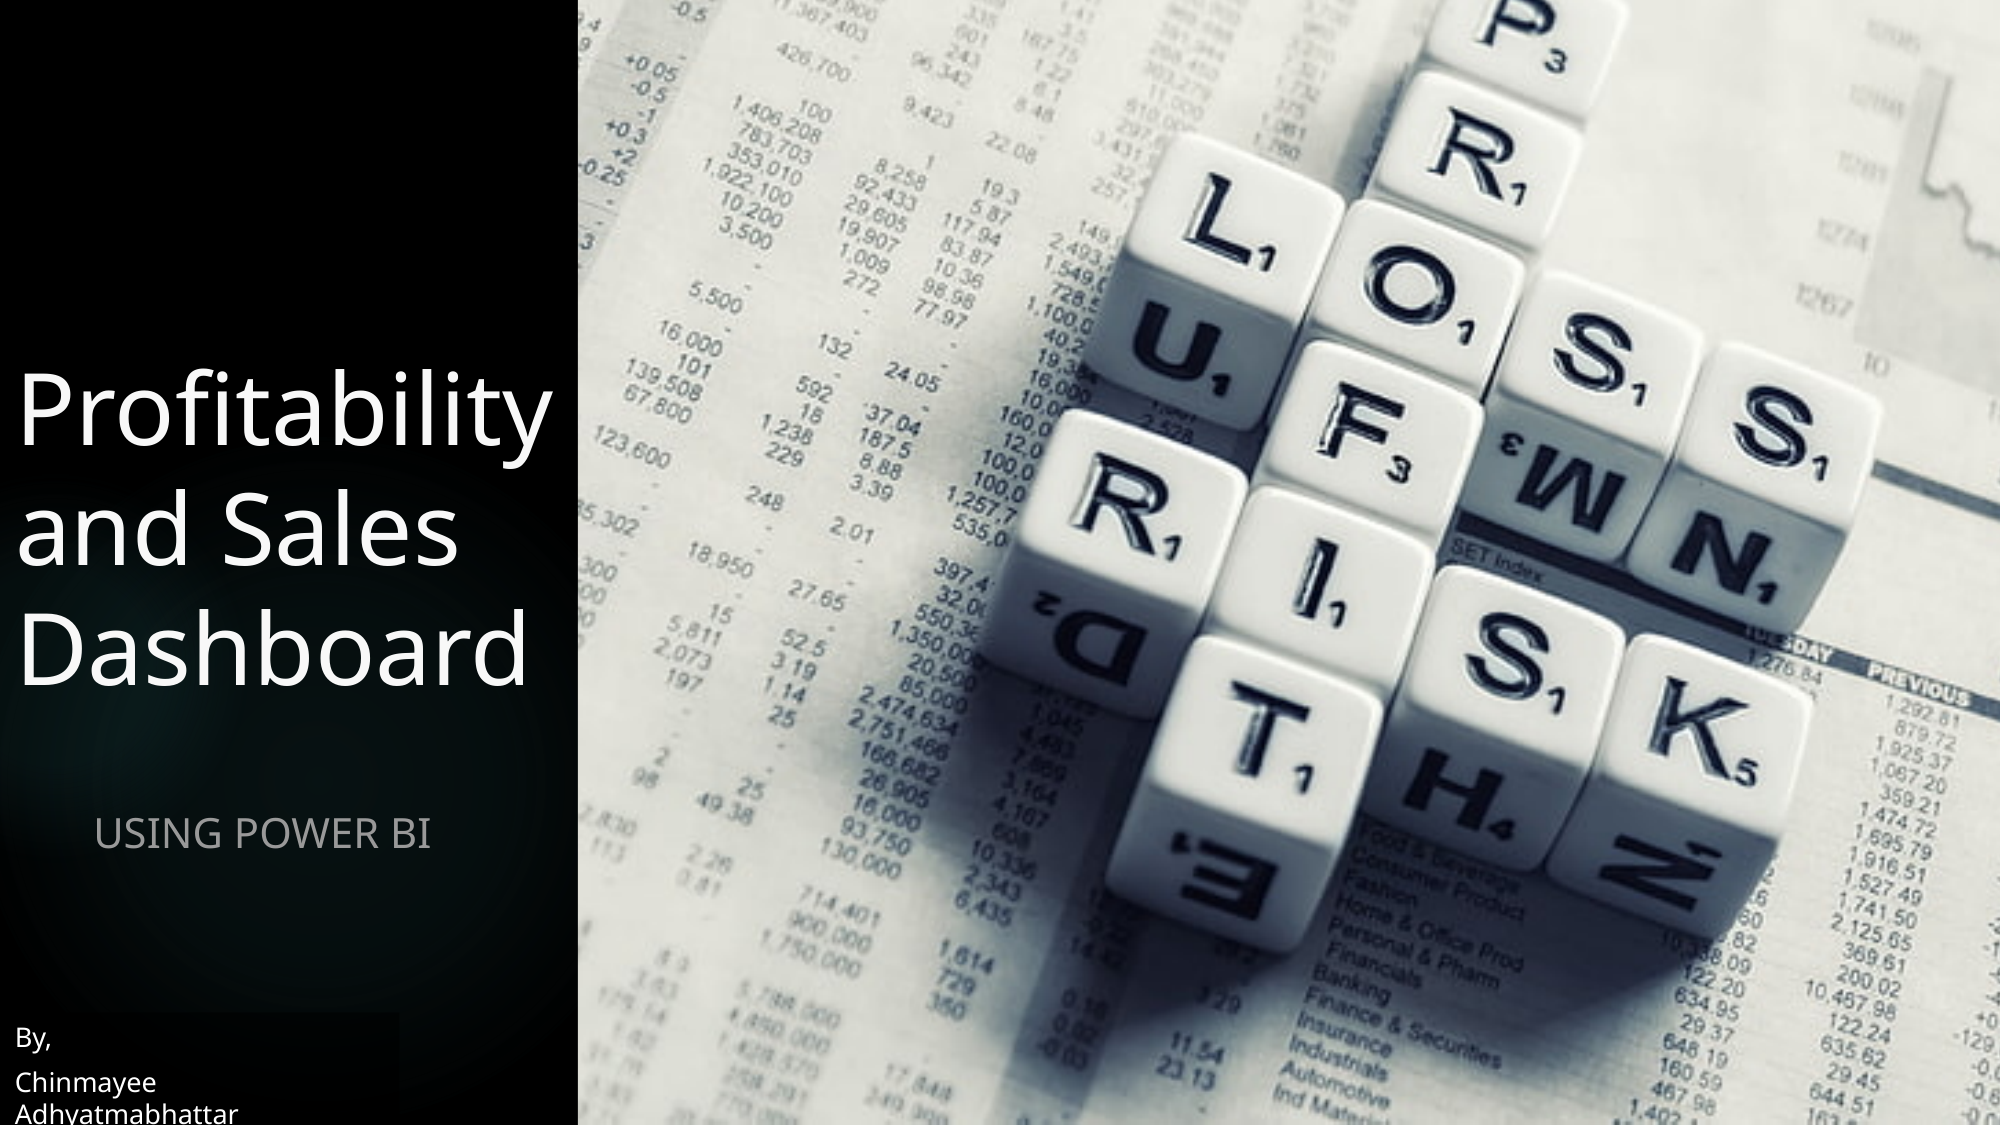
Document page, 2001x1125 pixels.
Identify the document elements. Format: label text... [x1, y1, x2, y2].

title Profitability and Sales Dashboard [0, 187, 572, 714]
text_box By, Chinmayee Adhyatmabhattar [0, 1012, 400, 1125]
subtitle Using Power BI [78, 799, 572, 998]
picture [0, 0, 2000, 1125]
